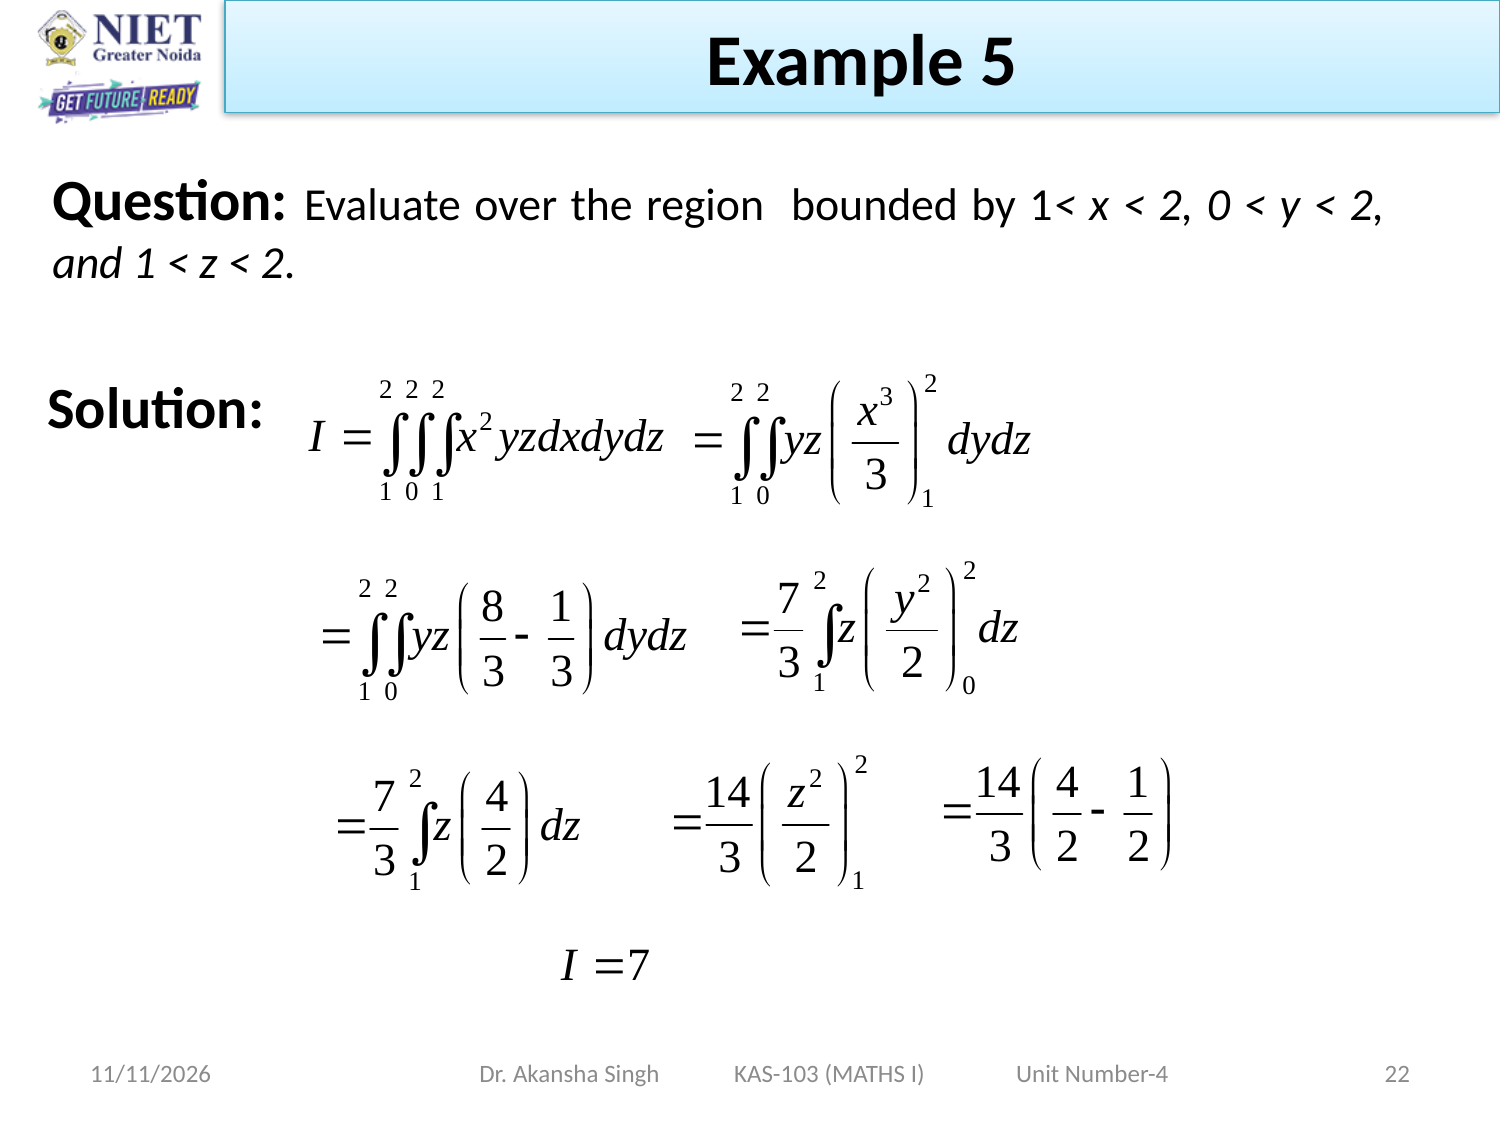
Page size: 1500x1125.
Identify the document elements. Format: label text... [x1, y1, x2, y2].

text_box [683, 362, 1042, 517]
text_box Solution: [32, 362, 325, 448]
slide_number 22 [1238, 1042, 1425, 1103]
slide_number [75, 1042, 412, 1103]
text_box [299, 366, 674, 513]
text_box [932, 748, 1184, 880]
text_box [249, 120, 1213, 205]
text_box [662, 743, 879, 899]
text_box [730, 549, 1028, 704]
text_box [311, 565, 697, 713]
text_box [325, 755, 592, 898]
text_box Example 5 [238, 0, 1500, 113]
picture [0, 0, 238, 135]
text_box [552, 938, 661, 993]
footer Dr. Akansha Singh KAS-103 (MATHS I) Unit Number-4 [412, 1042, 1238, 1103]
